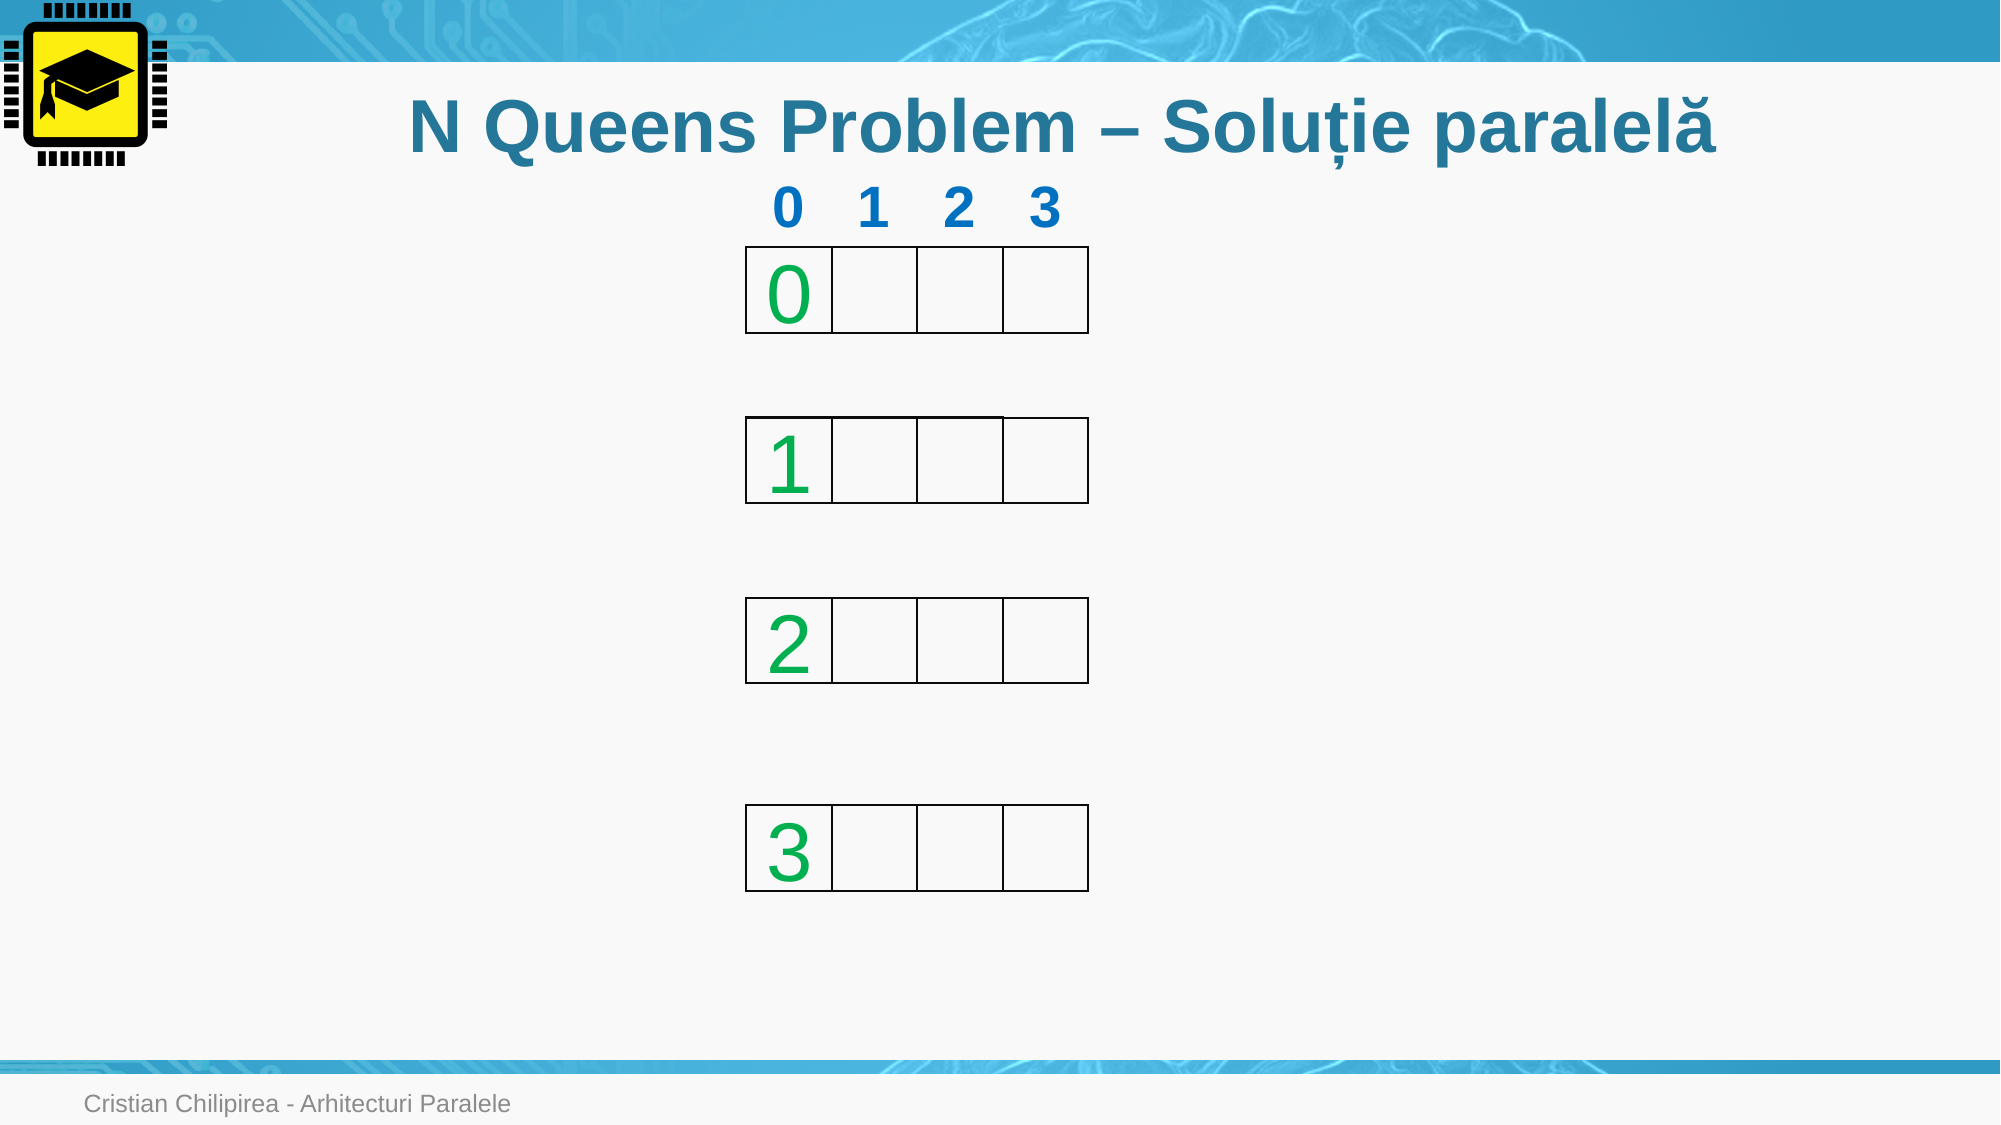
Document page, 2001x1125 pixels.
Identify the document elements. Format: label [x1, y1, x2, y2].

picture [0, 0, 2000, 166]
text_box [745, 597, 1089, 684]
picture [0, 1060, 2000, 1074]
text_box [745, 161, 1089, 334]
title [170, 76, 1955, 180]
text_box [745, 416, 1089, 504]
text_box [745, 804, 1089, 892]
footer [68, 1083, 1542, 1125]
